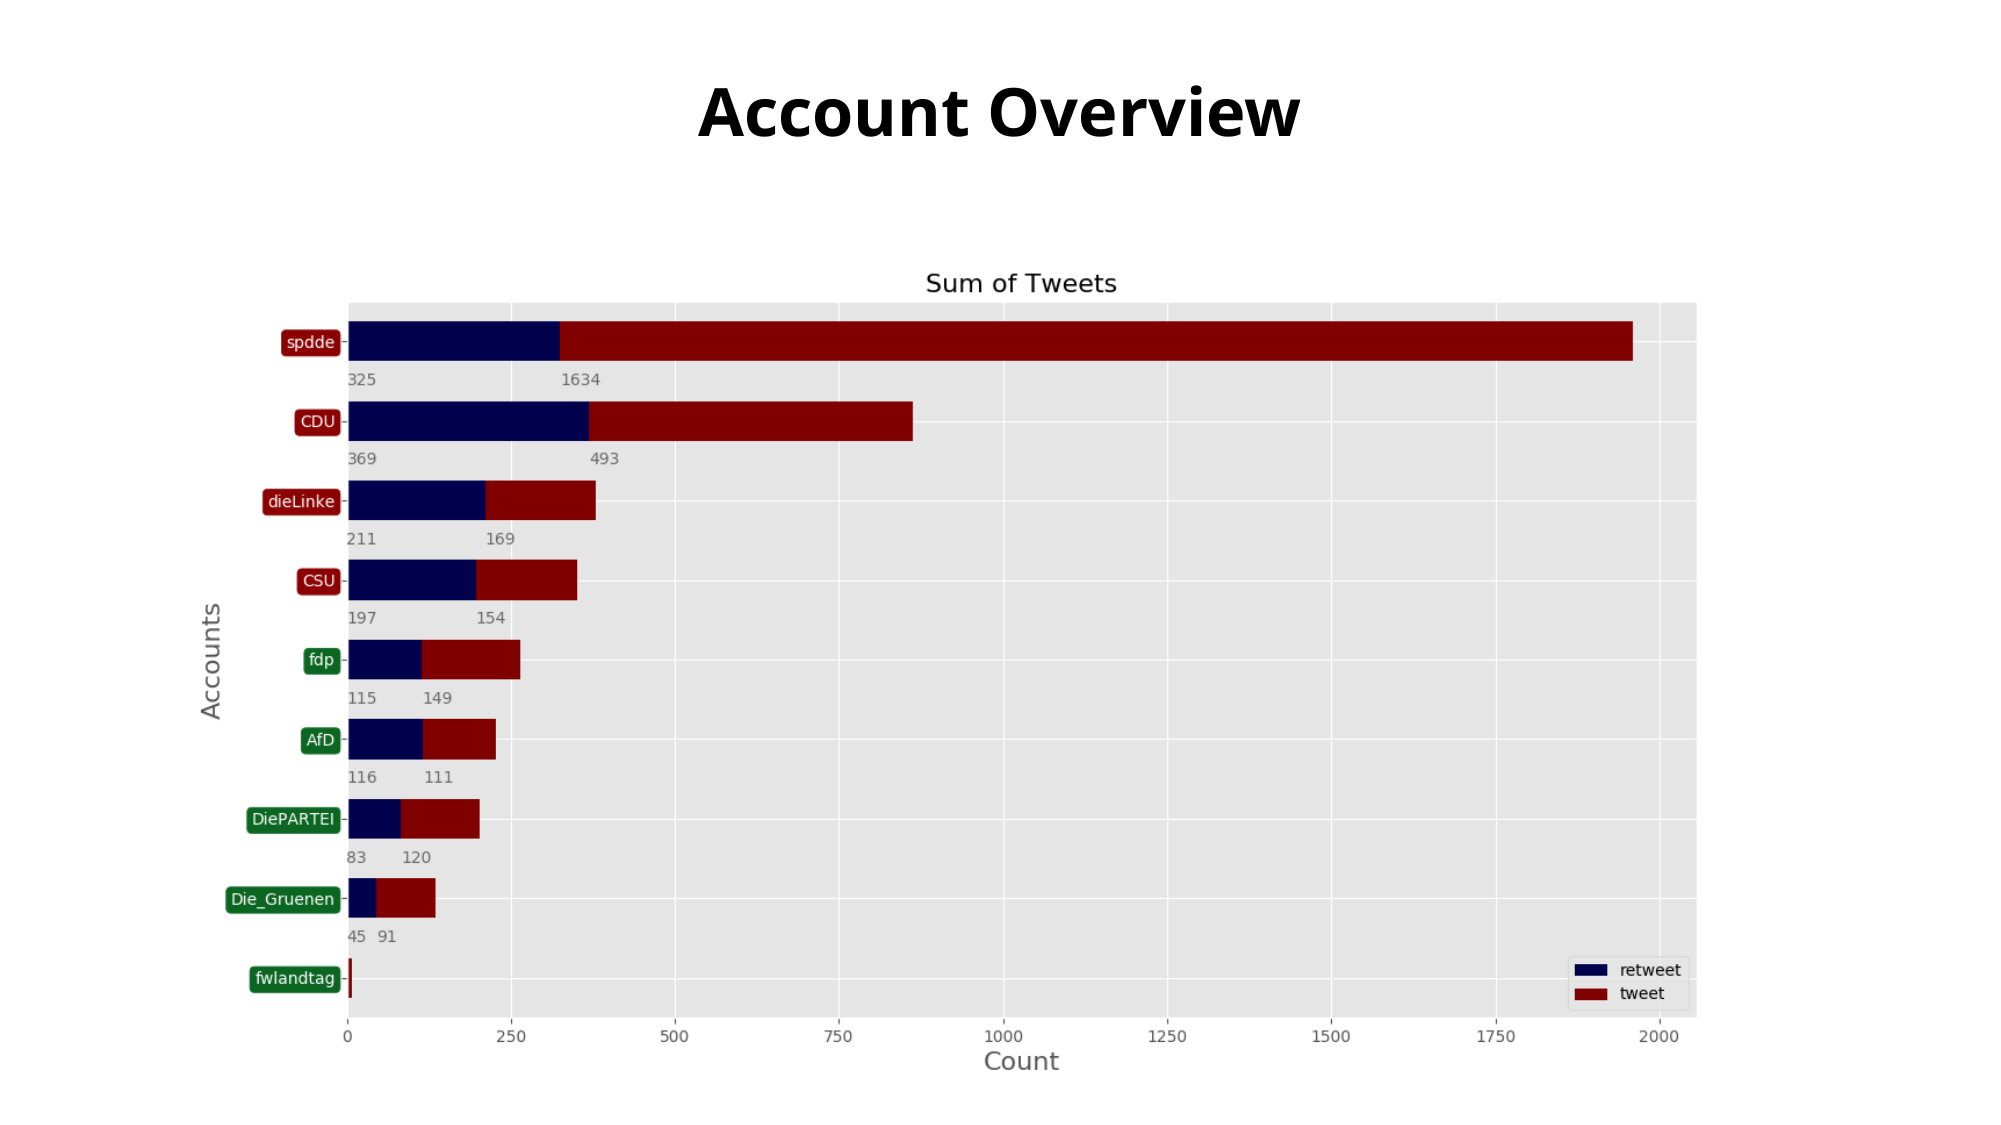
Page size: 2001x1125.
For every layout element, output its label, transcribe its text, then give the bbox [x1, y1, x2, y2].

picture [129, 190, 1871, 1120]
title Account Overview [137, 5, 1863, 190]
